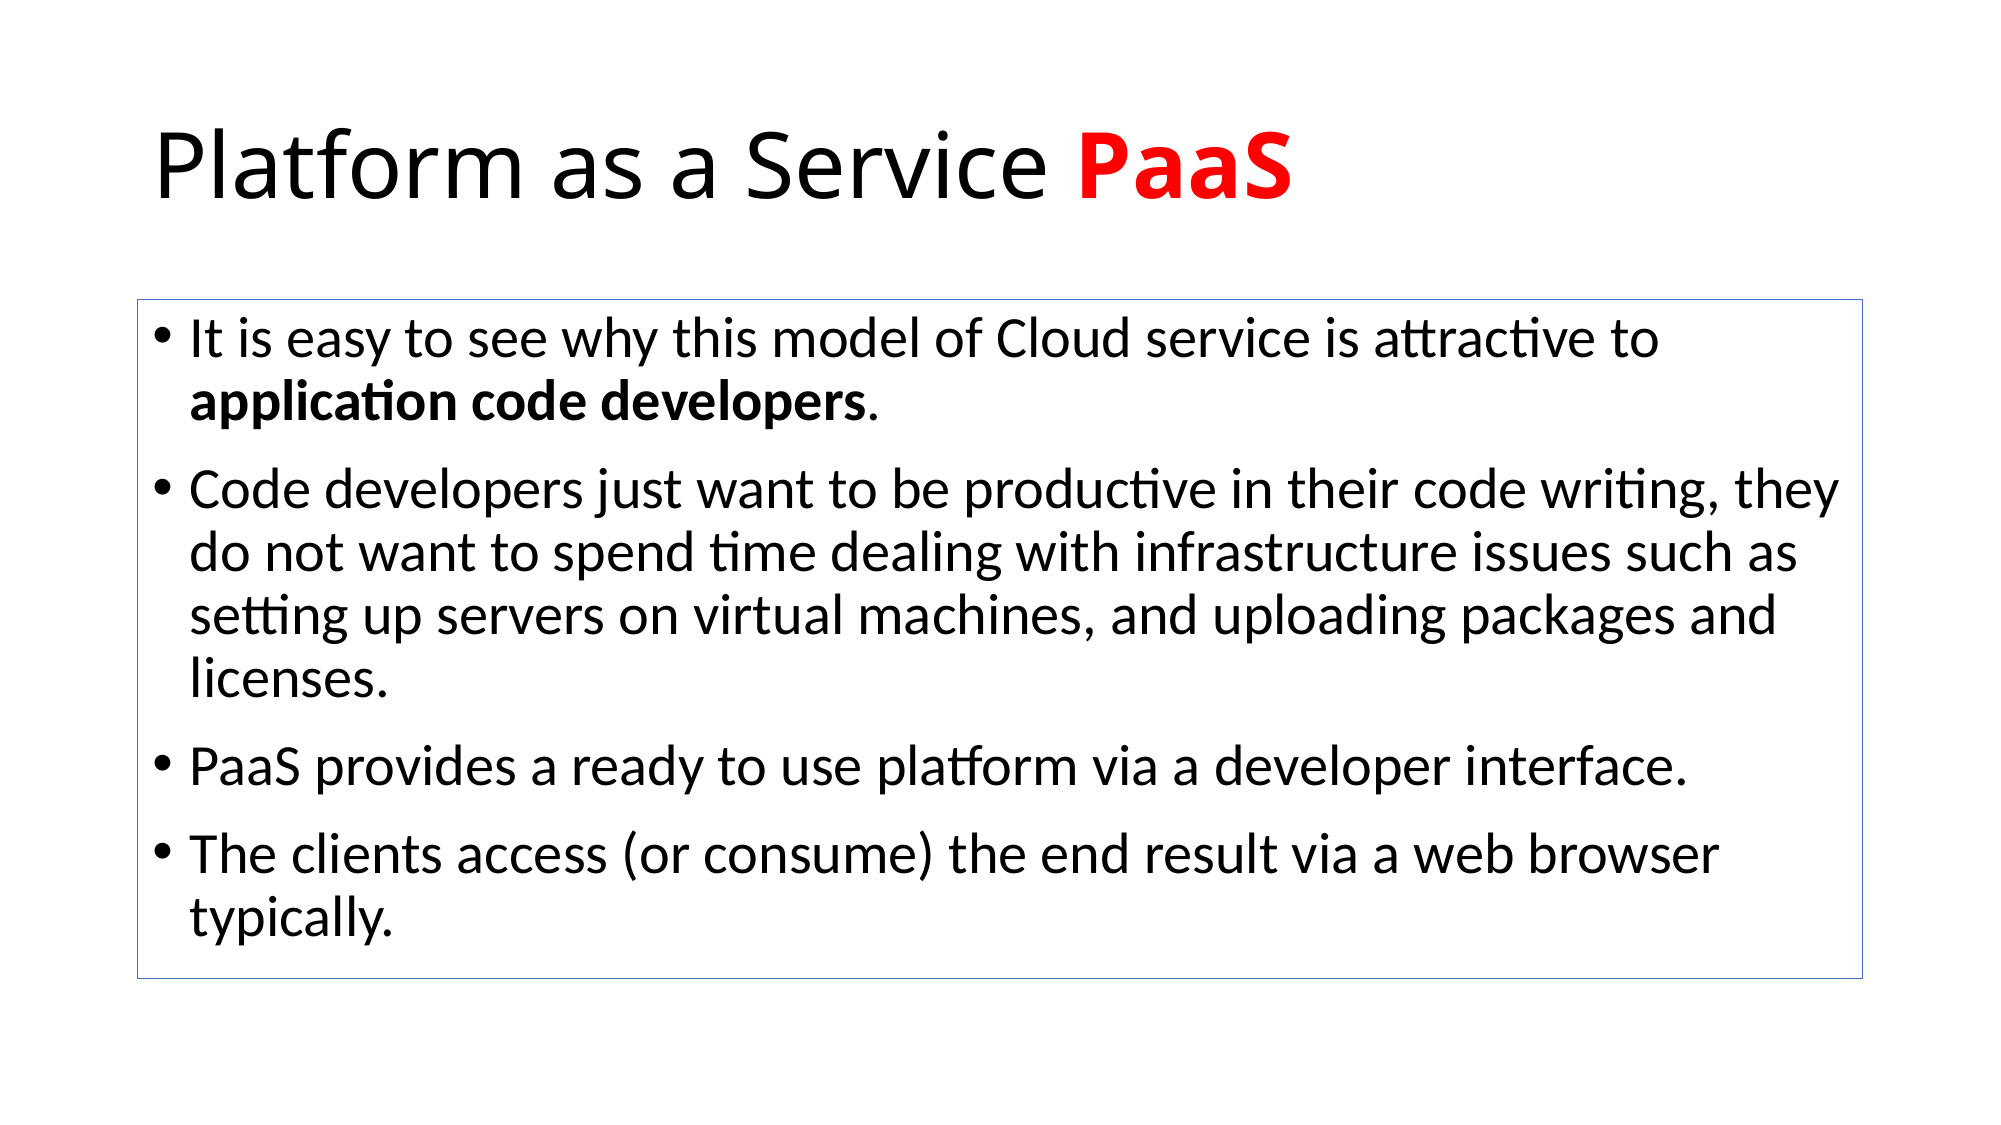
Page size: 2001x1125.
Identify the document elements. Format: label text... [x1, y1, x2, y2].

title Platform as a Service PaaS [137, 59, 1863, 278]
list It is easy to see why this model of Cloud service is attractive to application code developers. Code developers just want to be productive in their code writing, they do not want to spend time dealing with infrastructure issues such as setting up servers on virtual machines, and uploading packages and licenses. PaaS provides a ready to use platform via a developer interface. The clients access (or consume) the end result via a web browser typically. [137, 299, 1863, 979]
